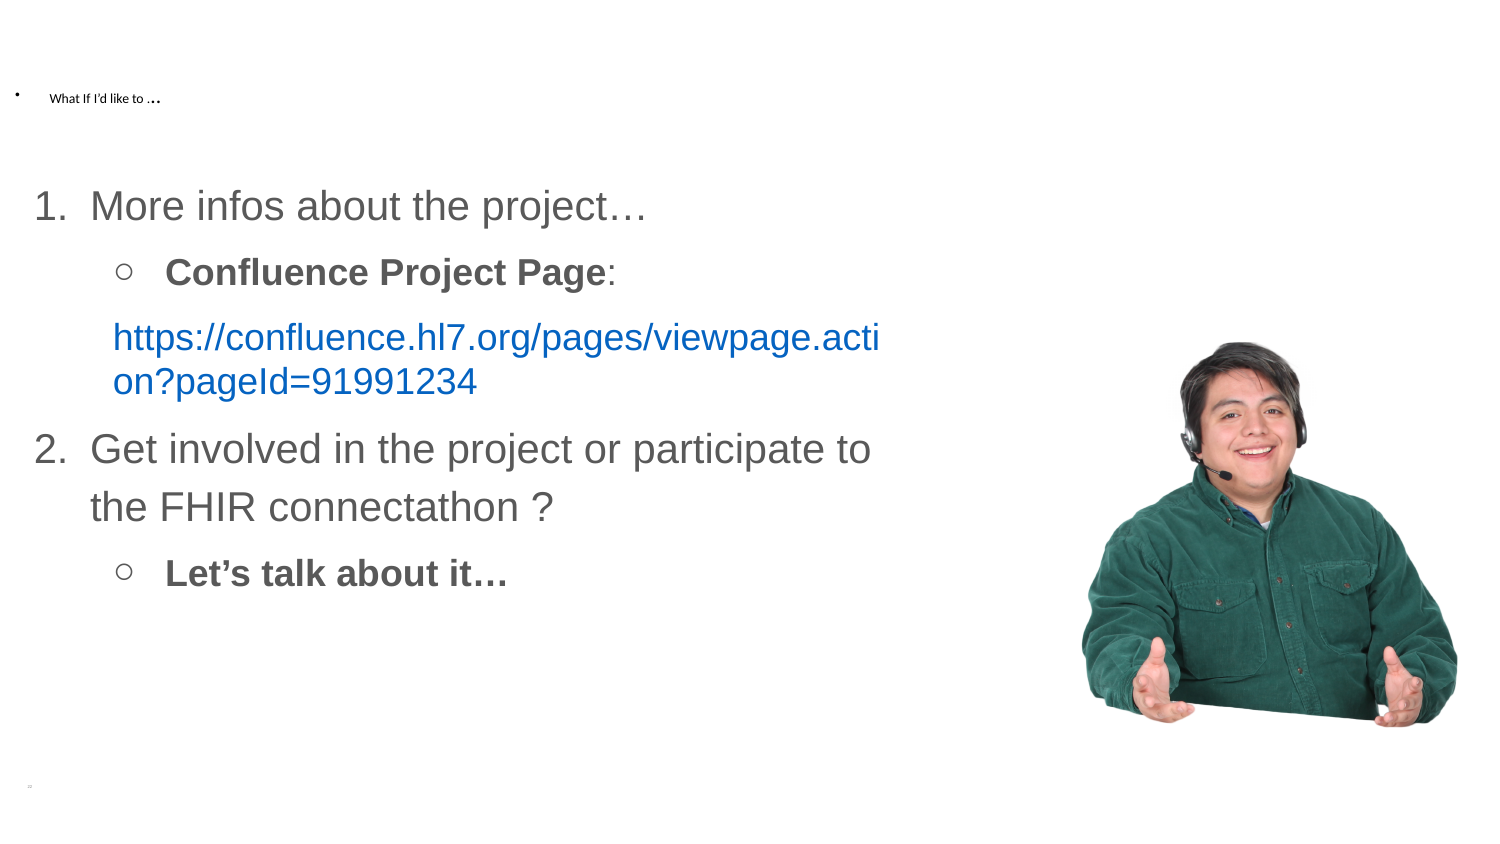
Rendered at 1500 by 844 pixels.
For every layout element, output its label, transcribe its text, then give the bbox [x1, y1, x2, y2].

picture [1081, 341, 1458, 728]
list What If I’d like to ... [0, 77, 914, 116]
slide_number 22 [0, 774, 47, 799]
list More infos about the project… Confluence Project Page: https://confluence.hl7.org/pages/viewpage.action?pageId=91991234 Get involved in the project or participate to the FHIR connectathon ? Let’s talk about it… [0, 163, 914, 727]
